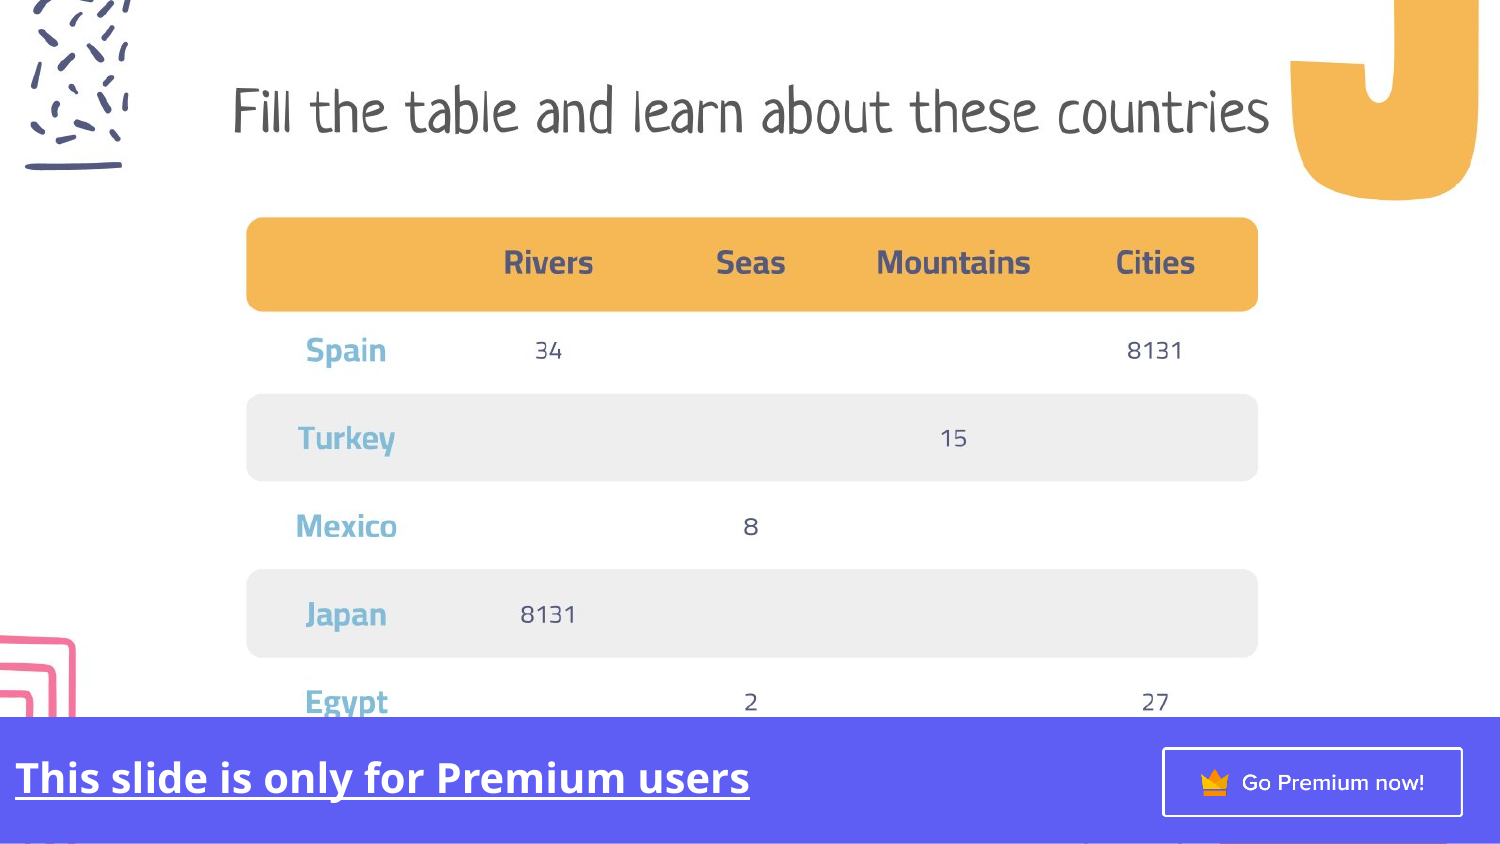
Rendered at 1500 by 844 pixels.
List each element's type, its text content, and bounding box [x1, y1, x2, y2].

picture [0, 0, 1500, 717]
text_box This slide is only for Premium users [0, 717, 1500, 844]
picture [1162, 747, 1463, 817]
